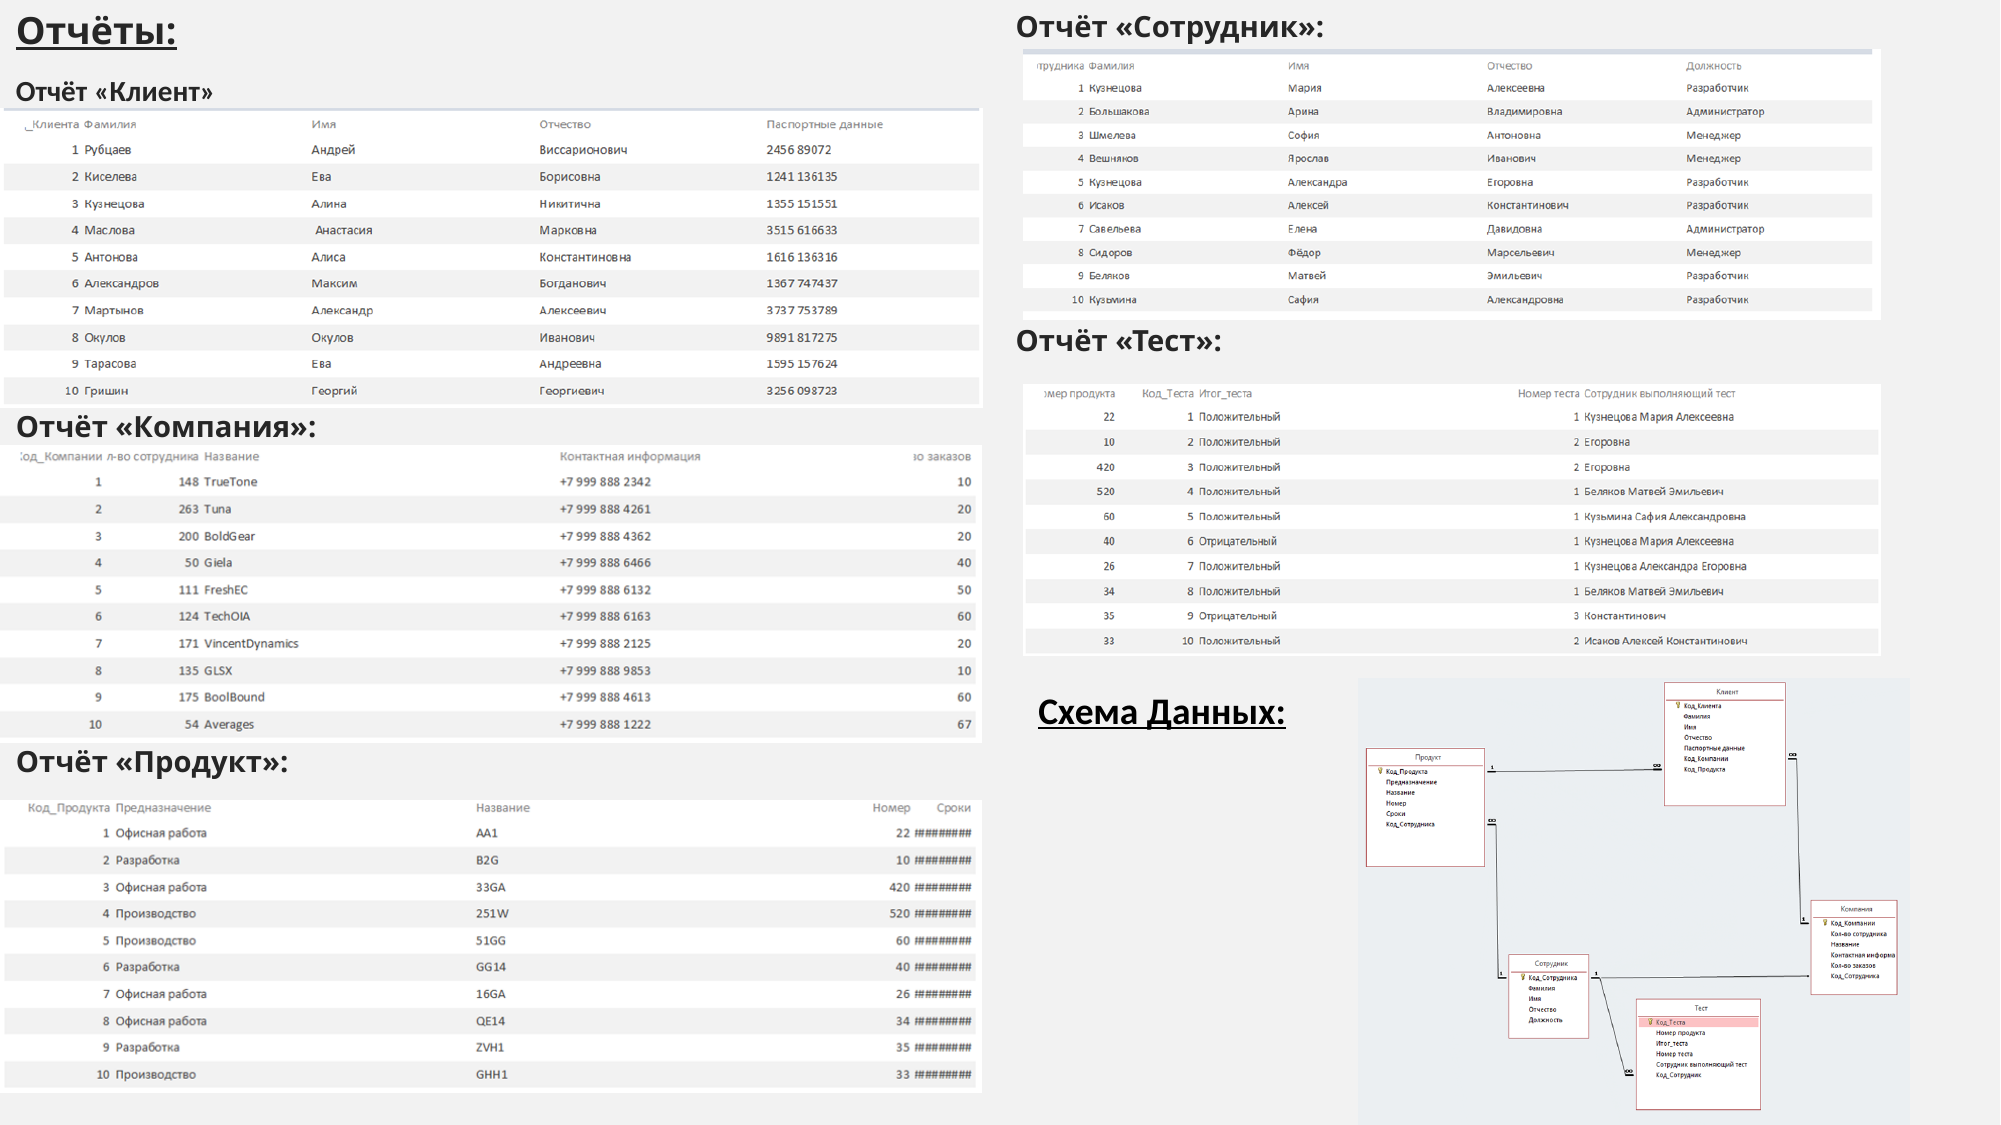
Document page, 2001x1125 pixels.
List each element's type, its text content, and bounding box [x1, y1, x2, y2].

text_box Отчёт «Сотрудник»:​ Отчёт «Тест»: [1000, 0, 1451, 366]
picture [0, 445, 982, 743]
picture [1023, 49, 1881, 320]
list Отчёты: Отчёт «Клиент» Отчёт «Компания»: Отчёт «Продукт»: [0, 0, 1000, 1125]
picture [0, 800, 982, 1093]
picture [1023, 384, 1881, 656]
text_box Схема Данных: [1023, 679, 1358, 740]
picture [0, 108, 983, 408]
picture [1358, 678, 1910, 1125]
